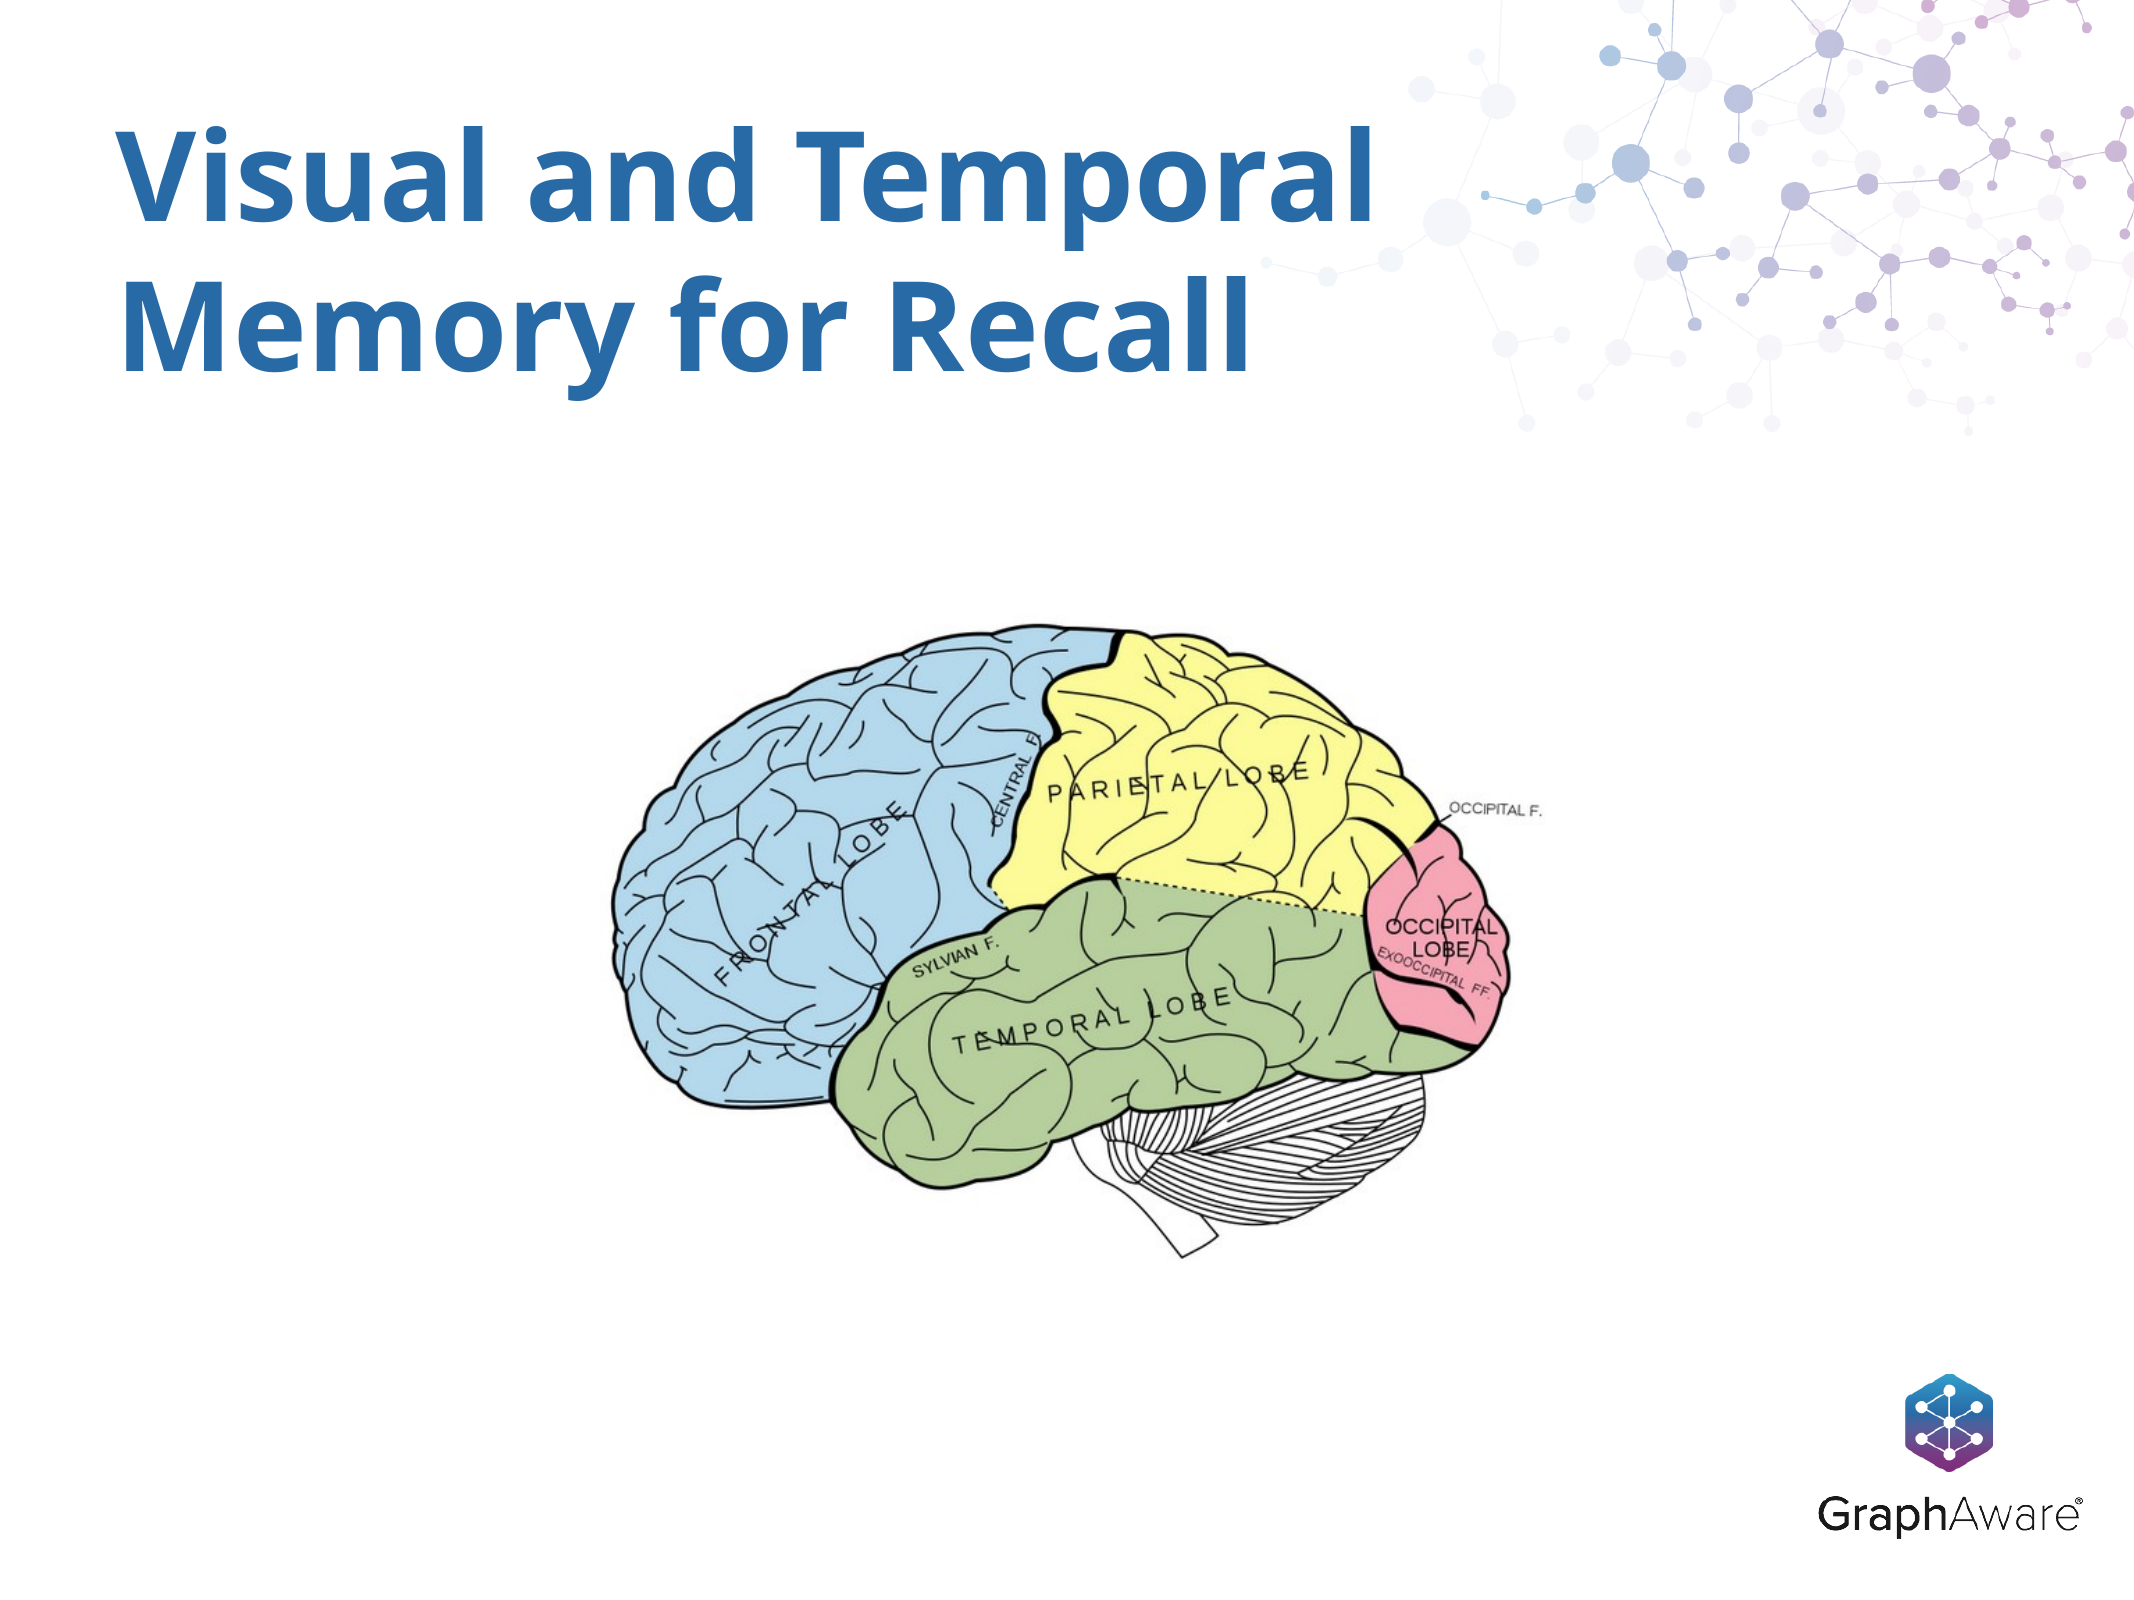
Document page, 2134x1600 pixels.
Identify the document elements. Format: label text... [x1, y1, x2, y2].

title Visual and Temporal Memory for Recall [104, 91, 2025, 350]
picture [22, 581, 2107, 1277]
picture [1816, 1374, 2085, 1542]
